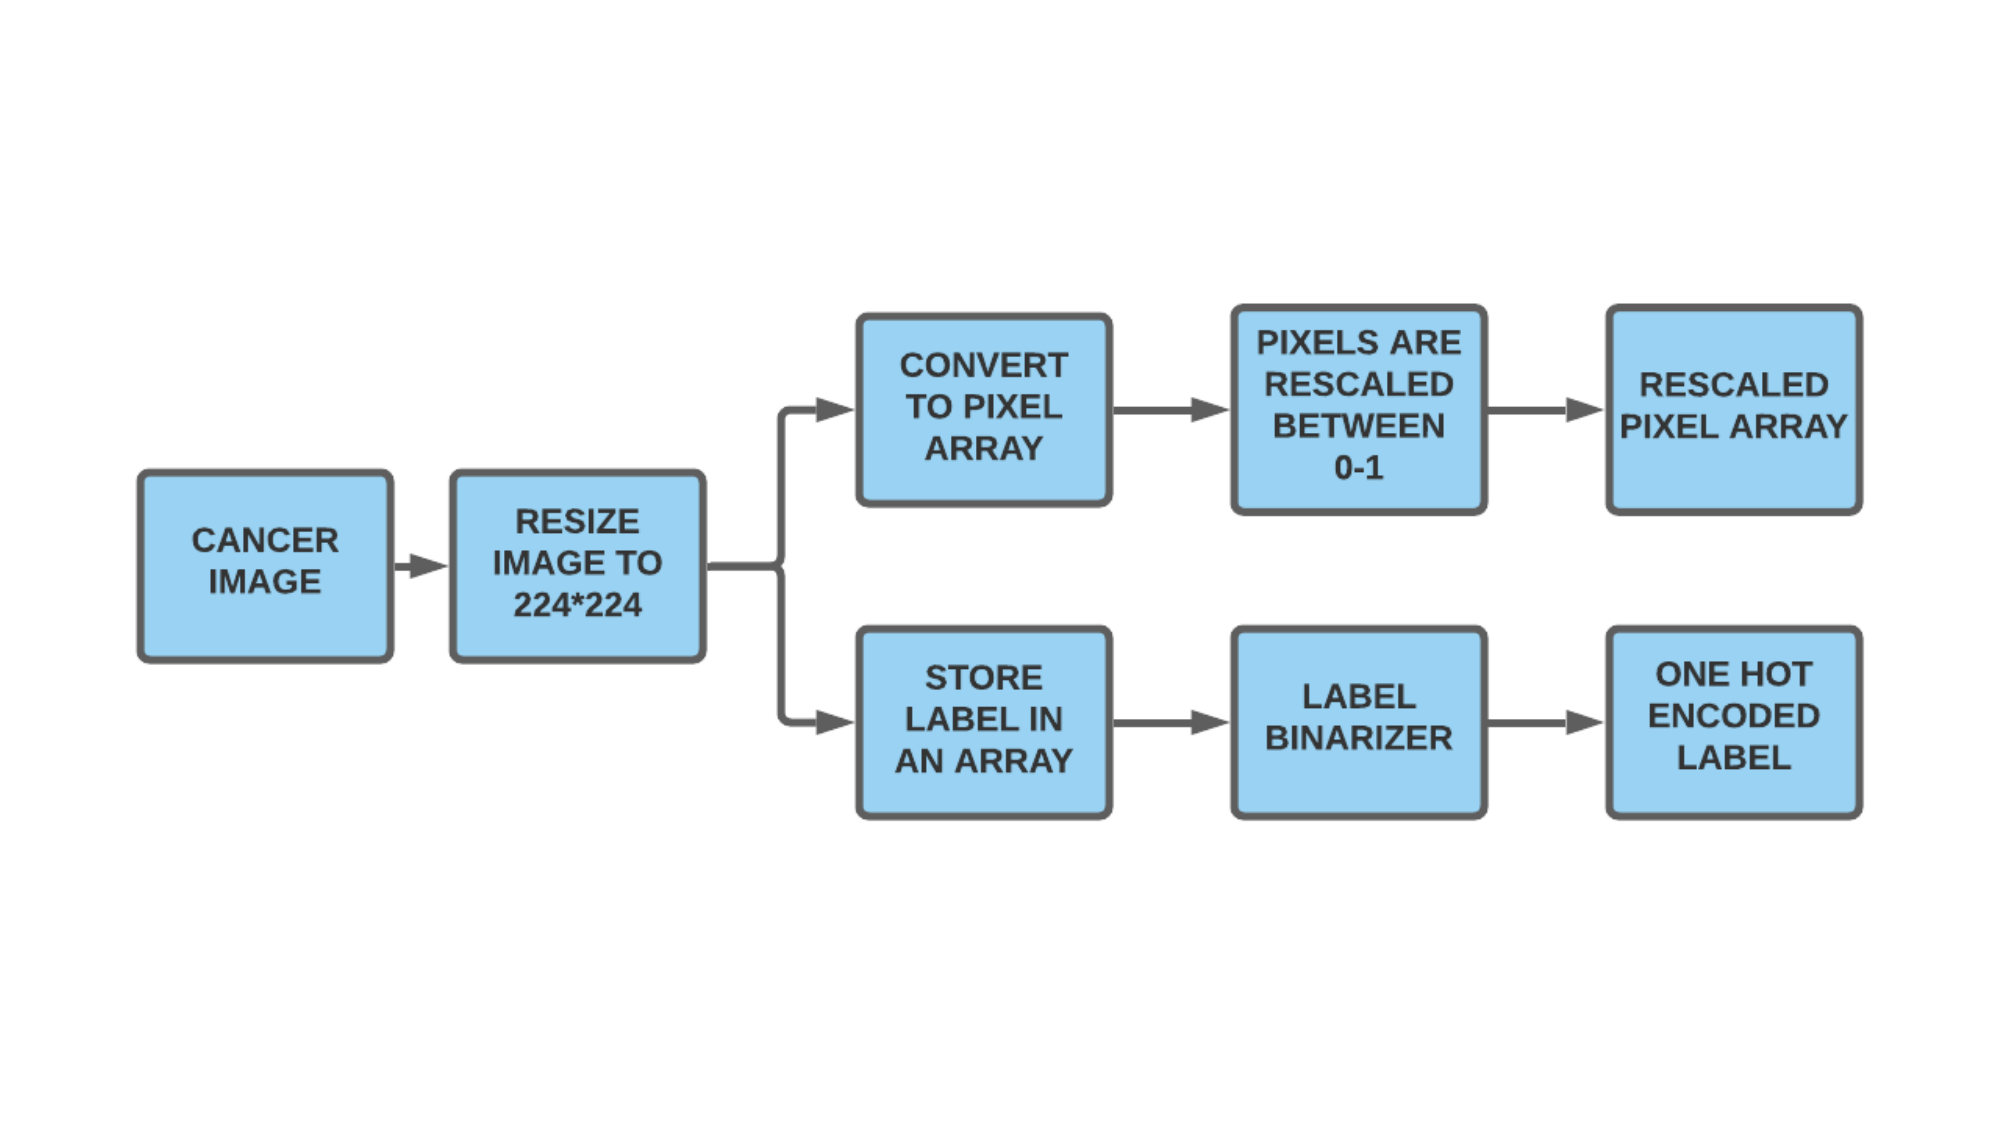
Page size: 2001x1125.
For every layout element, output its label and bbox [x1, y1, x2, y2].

picture [77, 245, 1923, 880]
